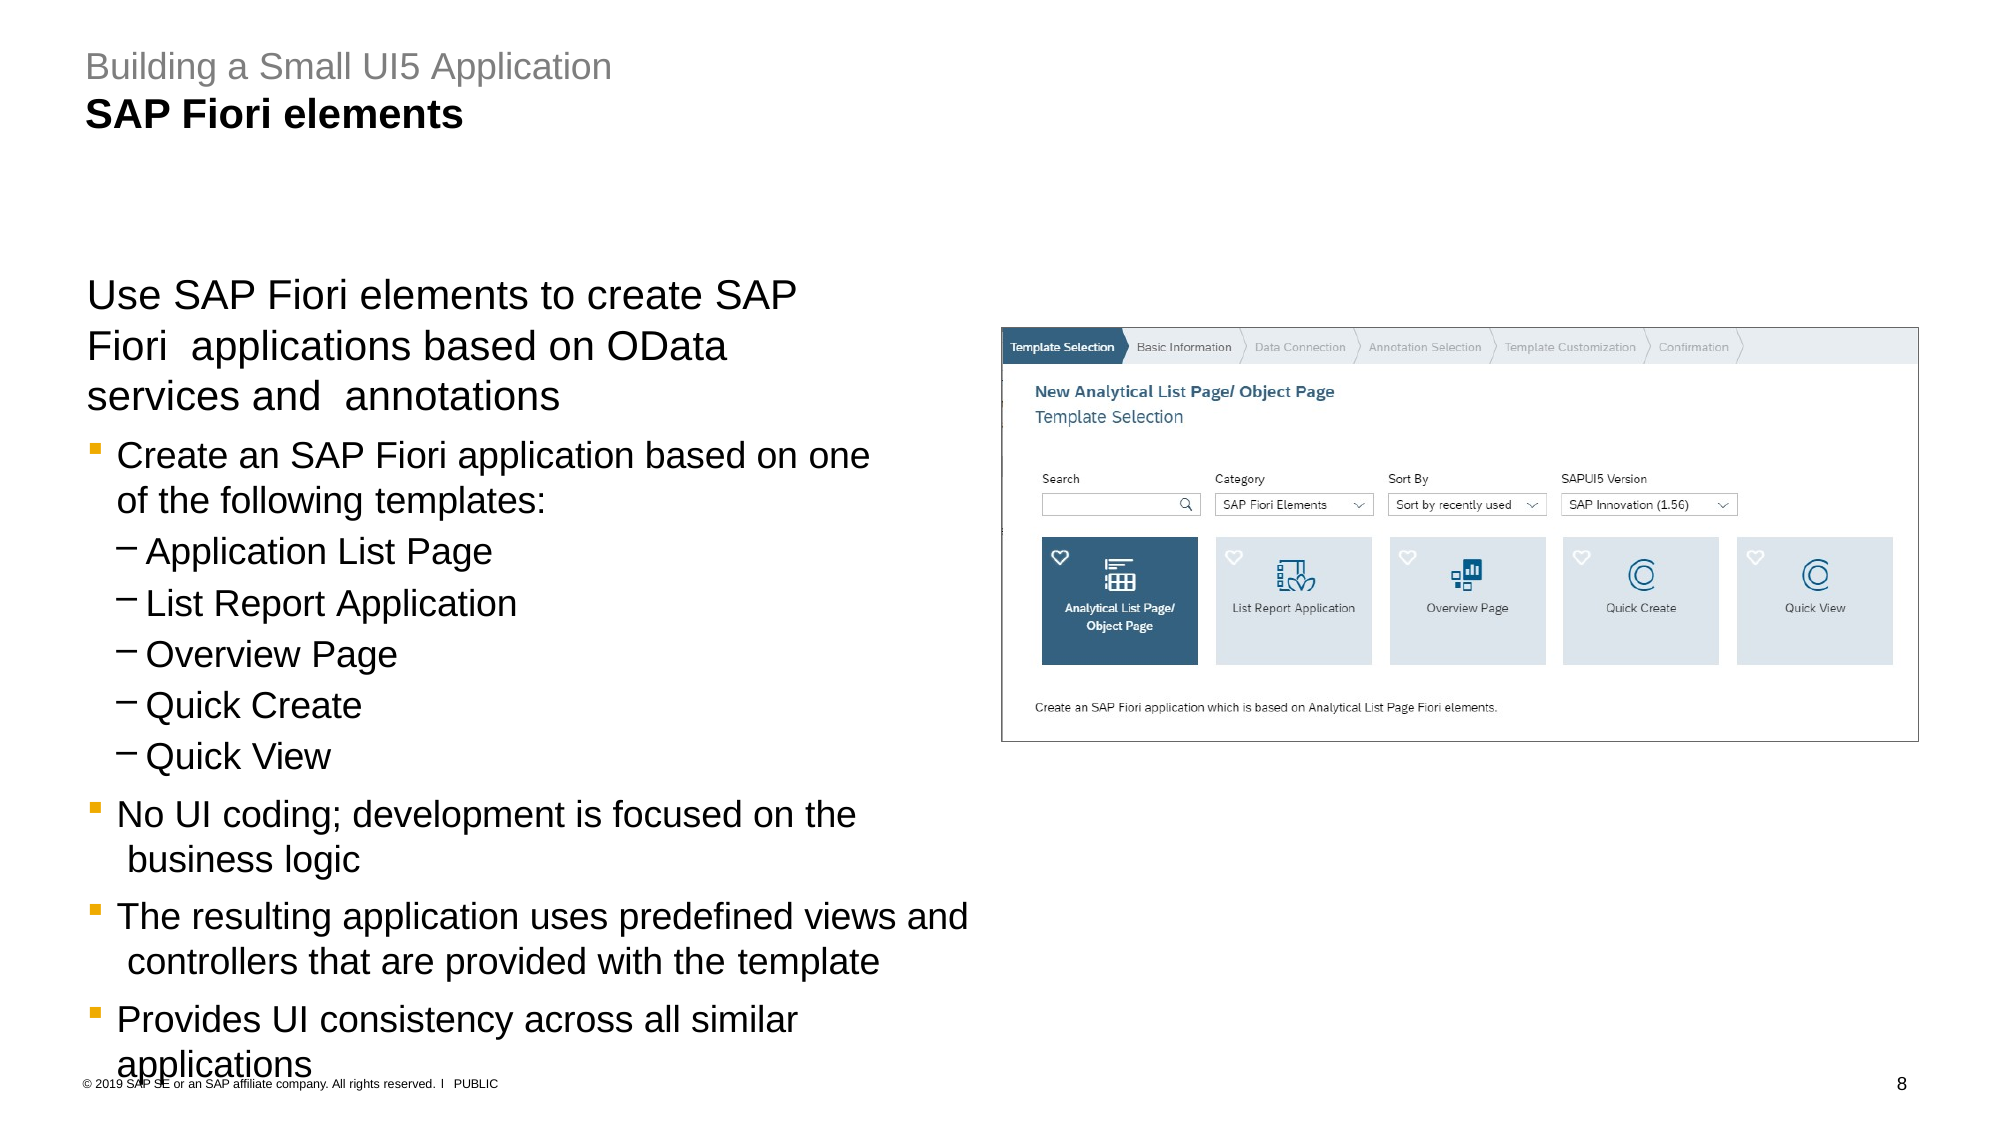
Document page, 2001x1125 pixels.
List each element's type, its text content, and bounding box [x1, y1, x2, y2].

title Building a Small UI5 Application SAP Fiori elements [83, 39, 616, 230]
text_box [1000, 327, 1919, 743]
text_box Use SAP Fiori elements to create SAP Fiori applications based on OData services and annotations Create an SAP Fiori application based on one of the following templates: Application List Page List Report Application Overview Page Quick Create Quick View No UI coding; development is focused on the business logic The resulting application uses predefined views and controllers that are provided with the template Provides UI consistency across all similar applications [84, 266, 1014, 1085]
slide_number 8 [1890, 1071, 1925, 1125]
footer © 2019 SAP SE or an SAP affiliate company. All rights reserved. ǀ PUBLIC [80, 1075, 509, 1125]
